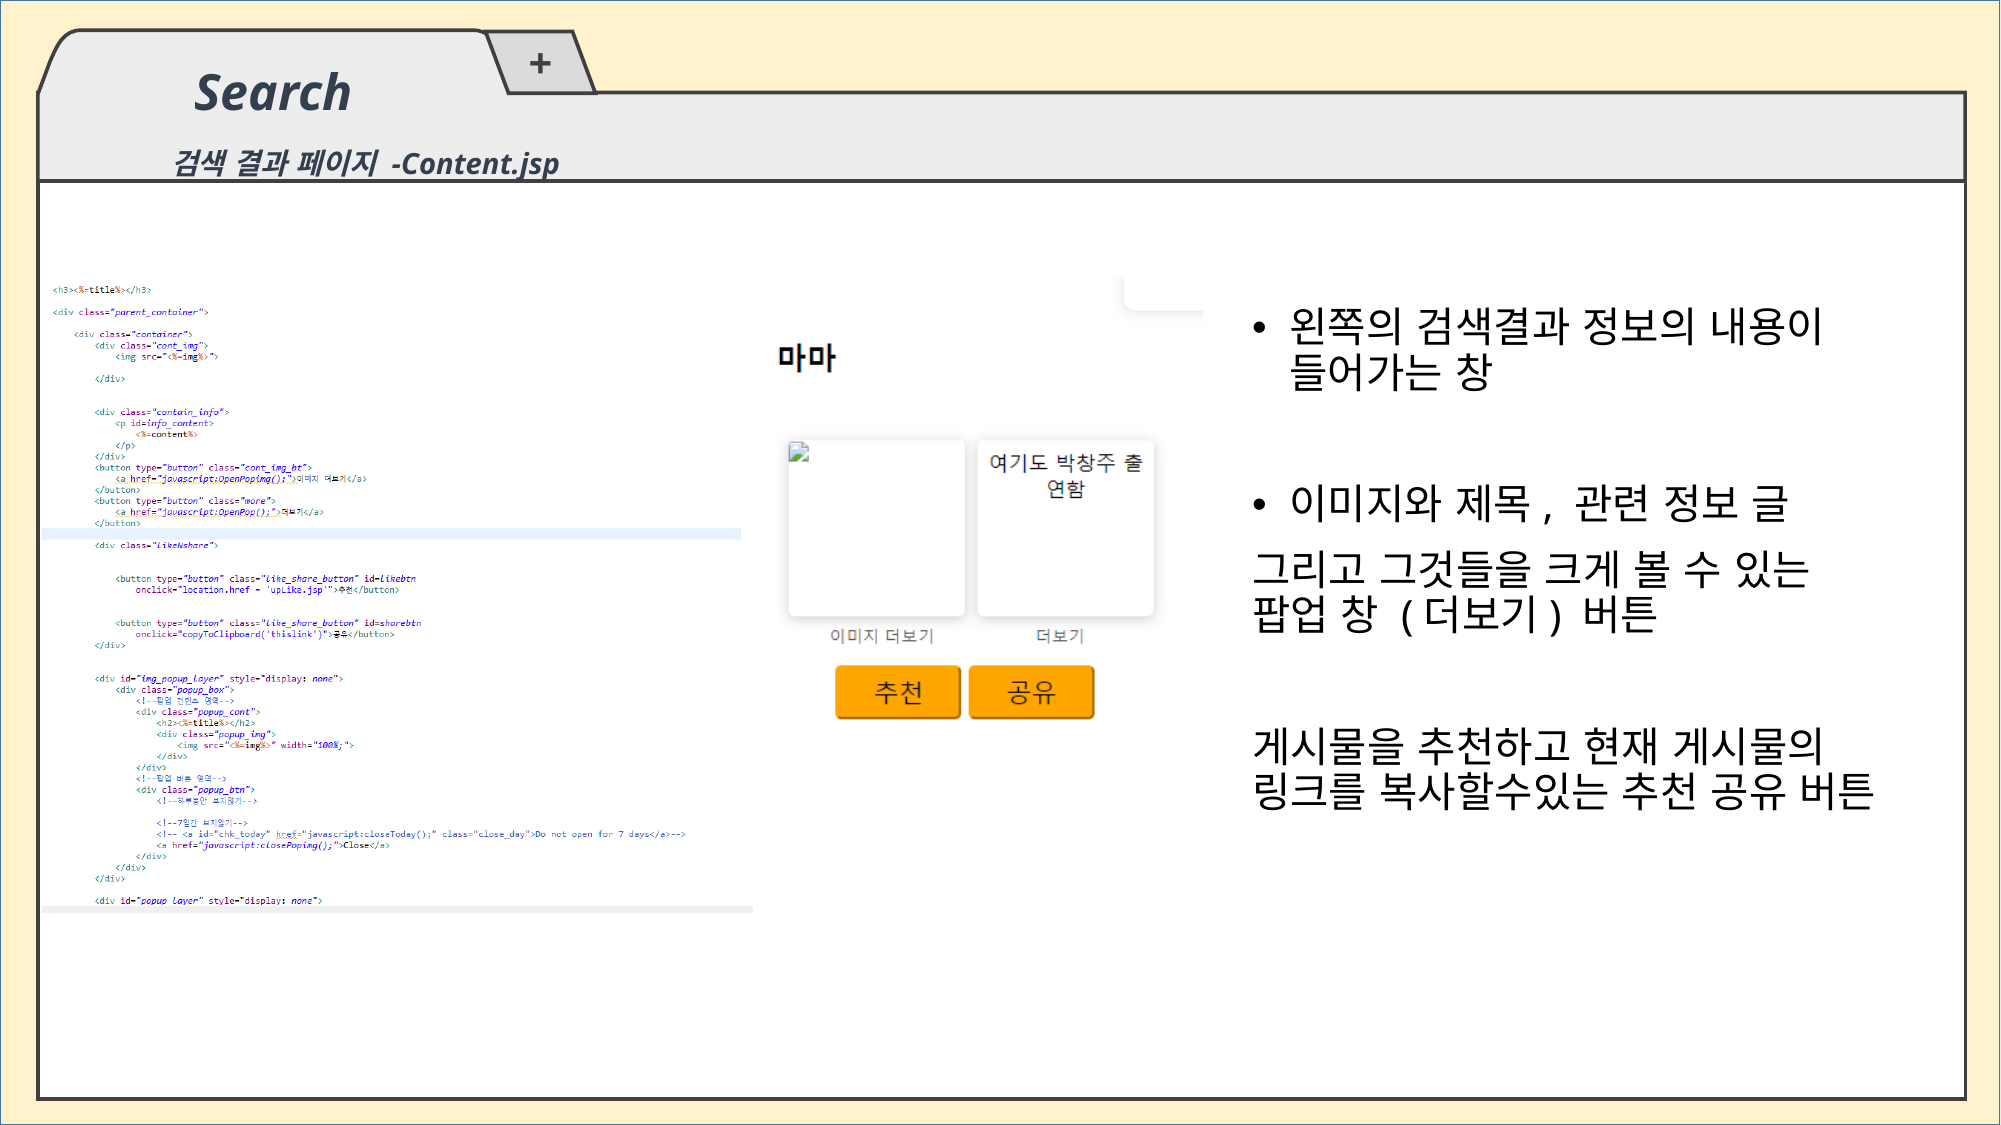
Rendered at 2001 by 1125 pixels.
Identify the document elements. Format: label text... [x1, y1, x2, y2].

picture [42, 277, 1203, 914]
list 왼쪽의 검색결과 정보의 내용이 들어가는 창 이미지와 제목, 관련 정보 글 그리고 그것들을 크게 볼 수 있는 팝업 창 (더보기) 버튼 게시물을 추천하고 현재 게시물의 링크를 복사할수있는 추천 공유 버튼 [1237, 299, 1903, 1014]
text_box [82, 23, 649, 189]
